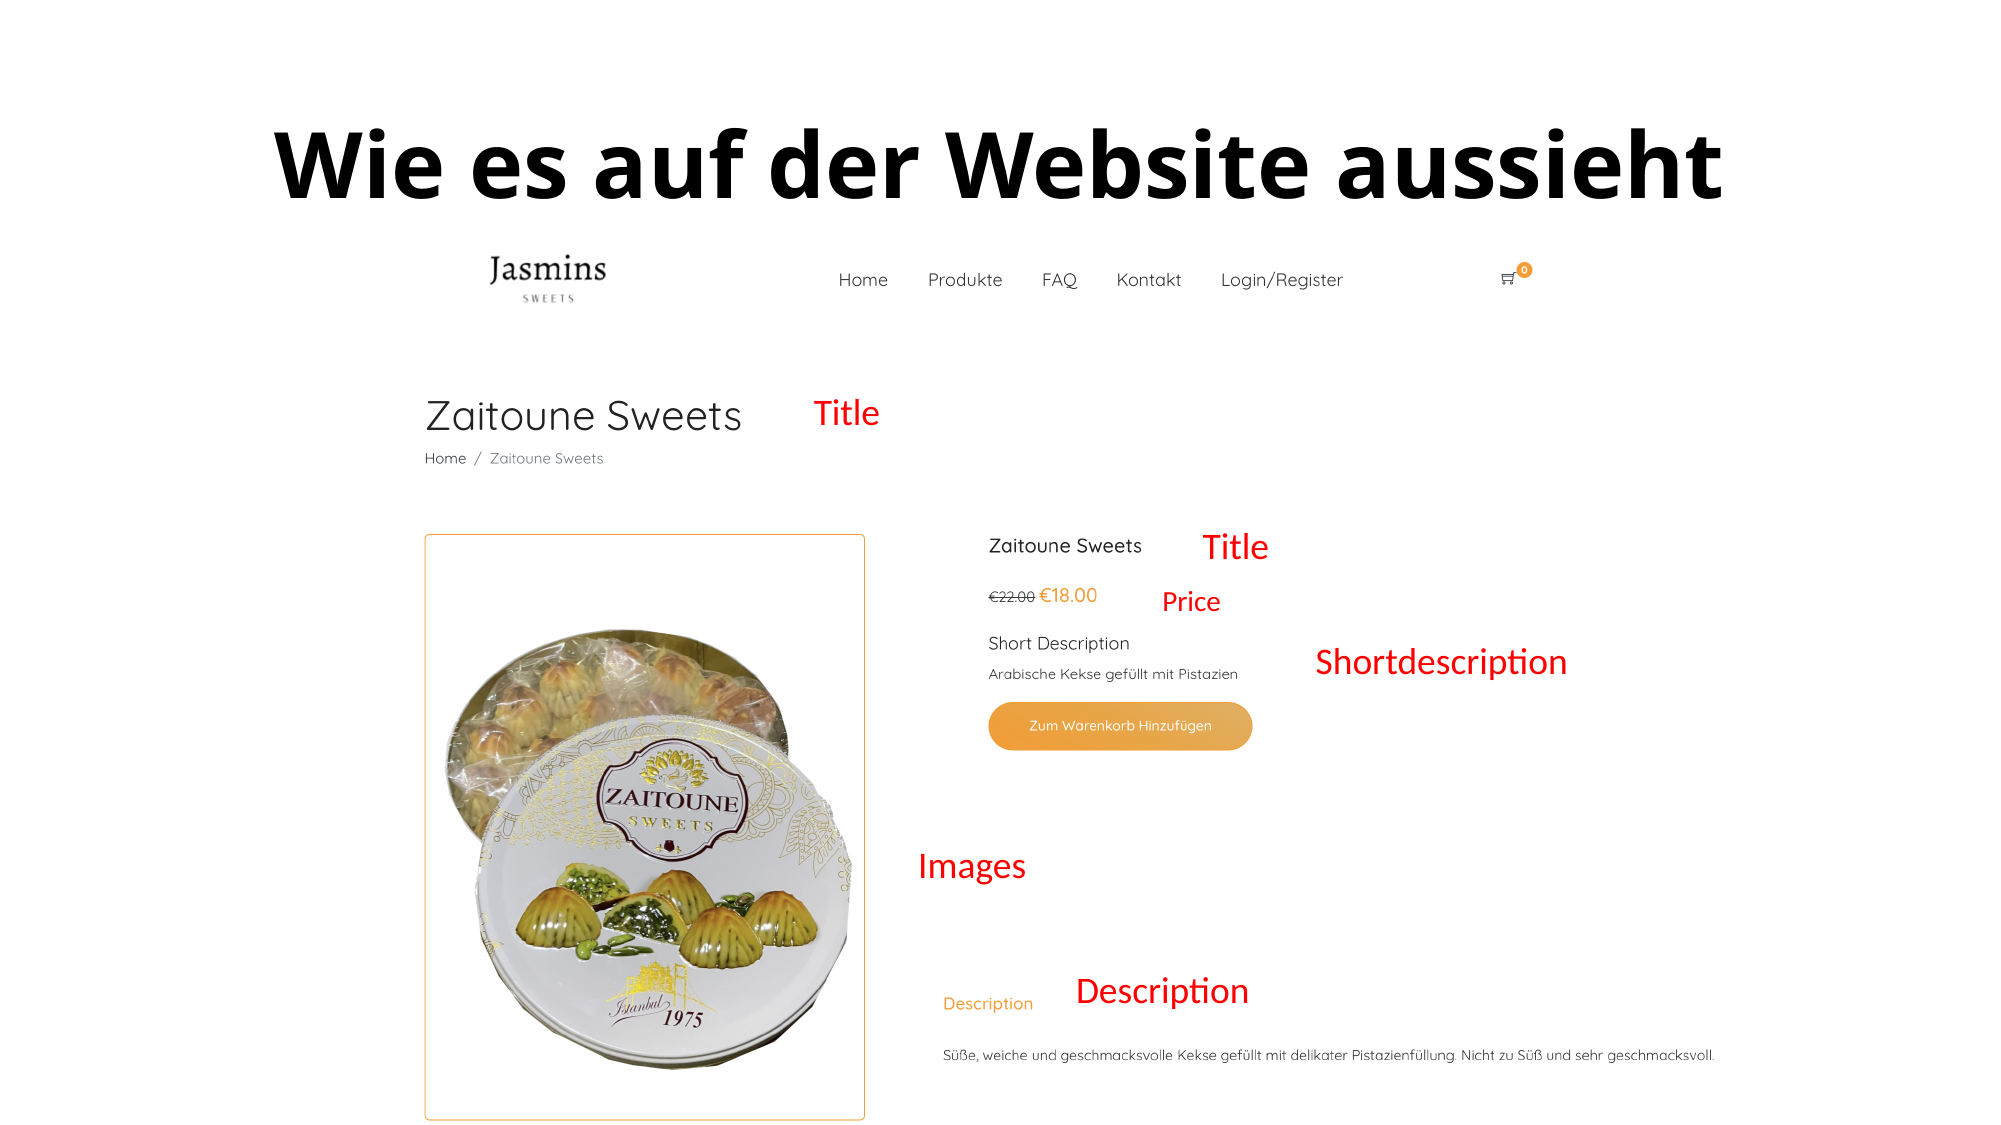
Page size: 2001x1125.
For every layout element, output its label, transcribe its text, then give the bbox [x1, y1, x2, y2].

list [201, 223, 1721, 1125]
picture [903, 968, 1799, 1105]
title Wie es auf der Website aussieht [137, 59, 1863, 278]
